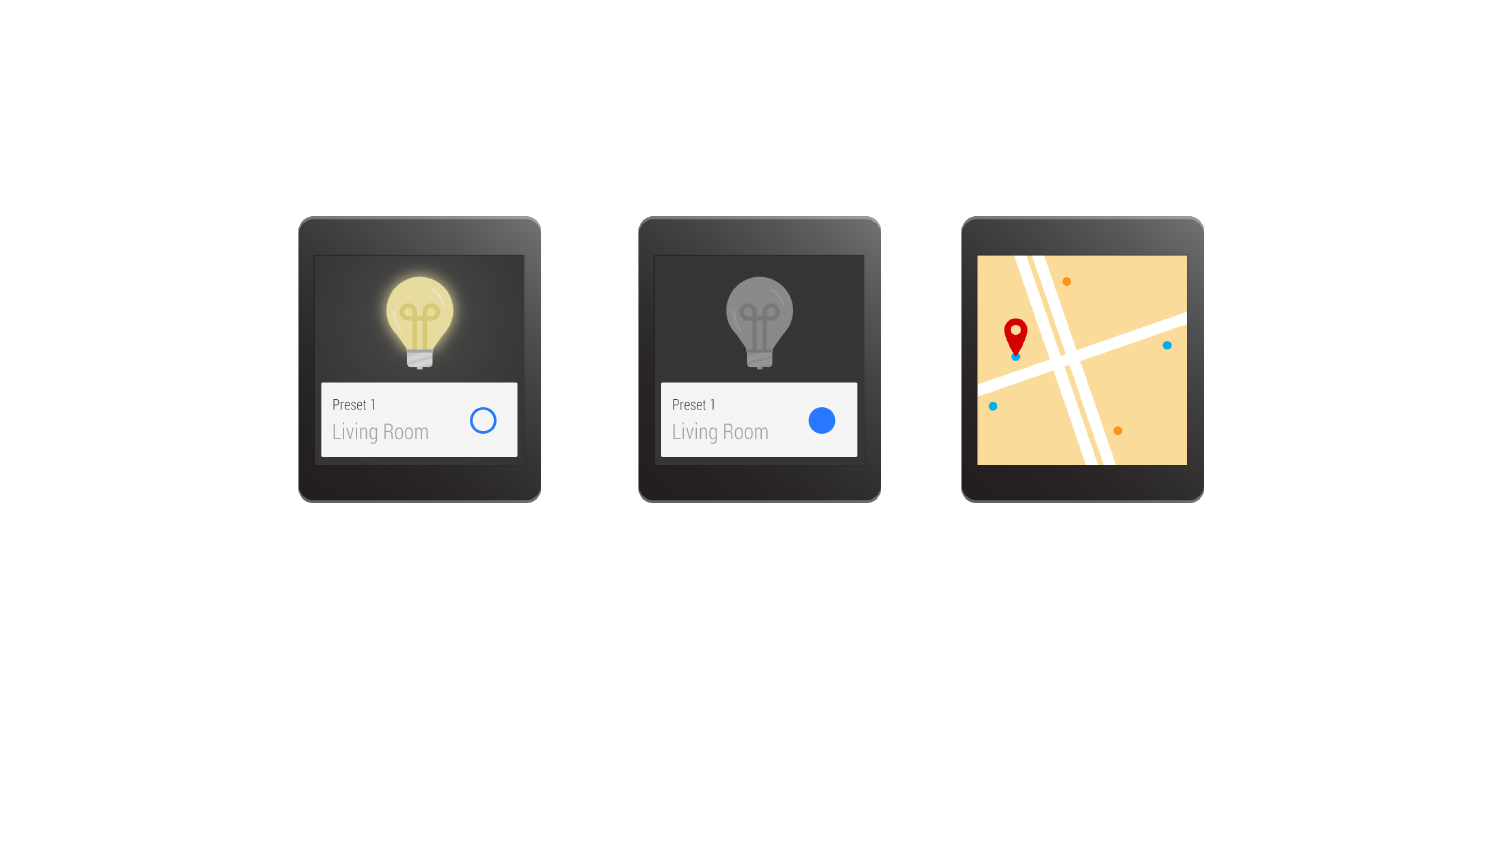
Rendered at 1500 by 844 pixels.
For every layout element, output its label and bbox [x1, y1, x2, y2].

text_box [616, 216, 903, 503]
text_box [276, 216, 563, 503]
text_box [939, 216, 1227, 503]
